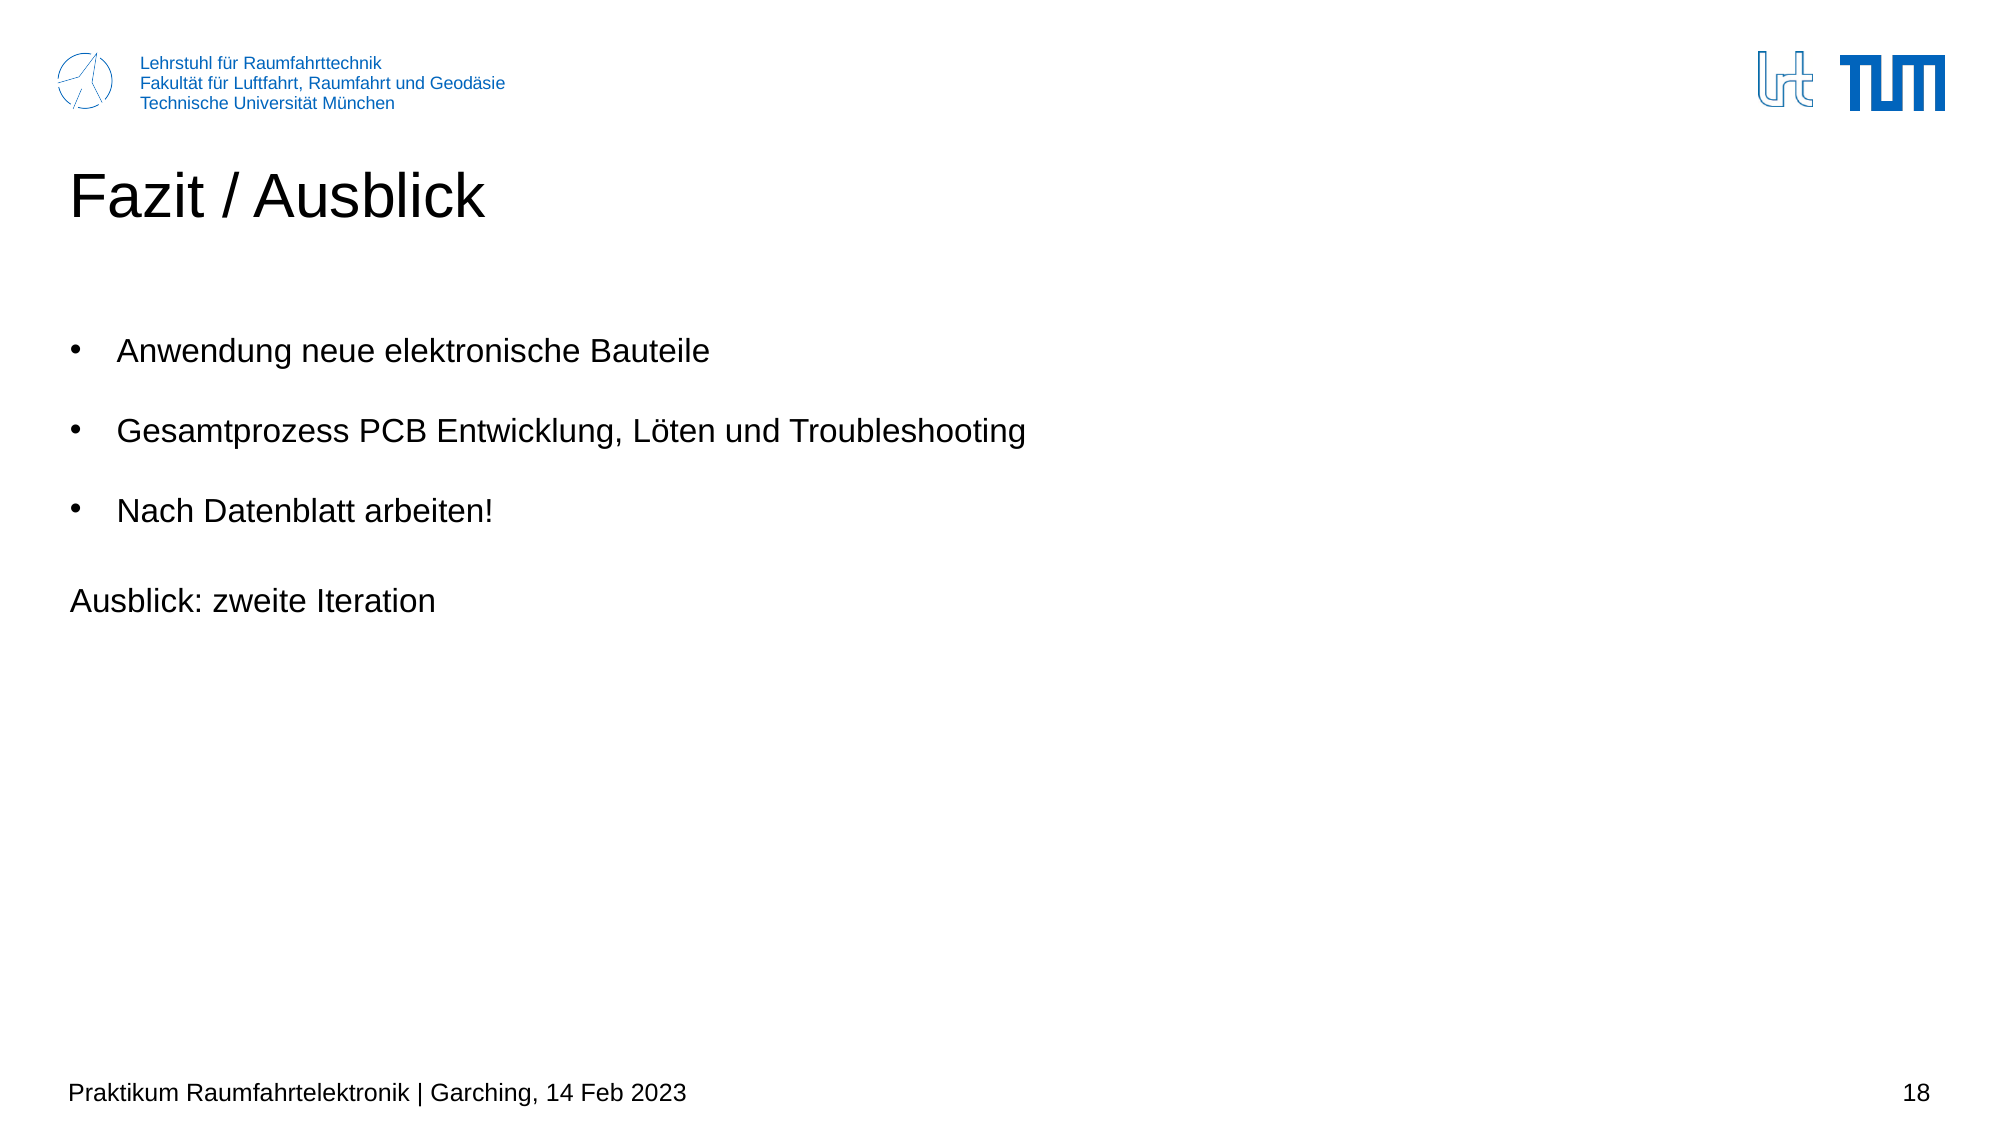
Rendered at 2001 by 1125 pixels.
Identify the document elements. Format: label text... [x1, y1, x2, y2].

title Fazit / Ausblick [69, 162, 1932, 231]
picture [55, 51, 114, 111]
picture [1840, 55, 1945, 111]
footer Praktikum Raumfahrtelektronik | Garching, 14 Feb 2023 [68, 1061, 1482, 1122]
slide_number 18 [1482, 1061, 1931, 1122]
picture [1758, 51, 1813, 107]
list Anwendung neue elektronische Bauteile Gesamtprozess PCB Entwicklung, Löten und Troubleshooting Nach Datenblatt arbeiten! Ausblick: zweite Iteration [69, 288, 1932, 1061]
